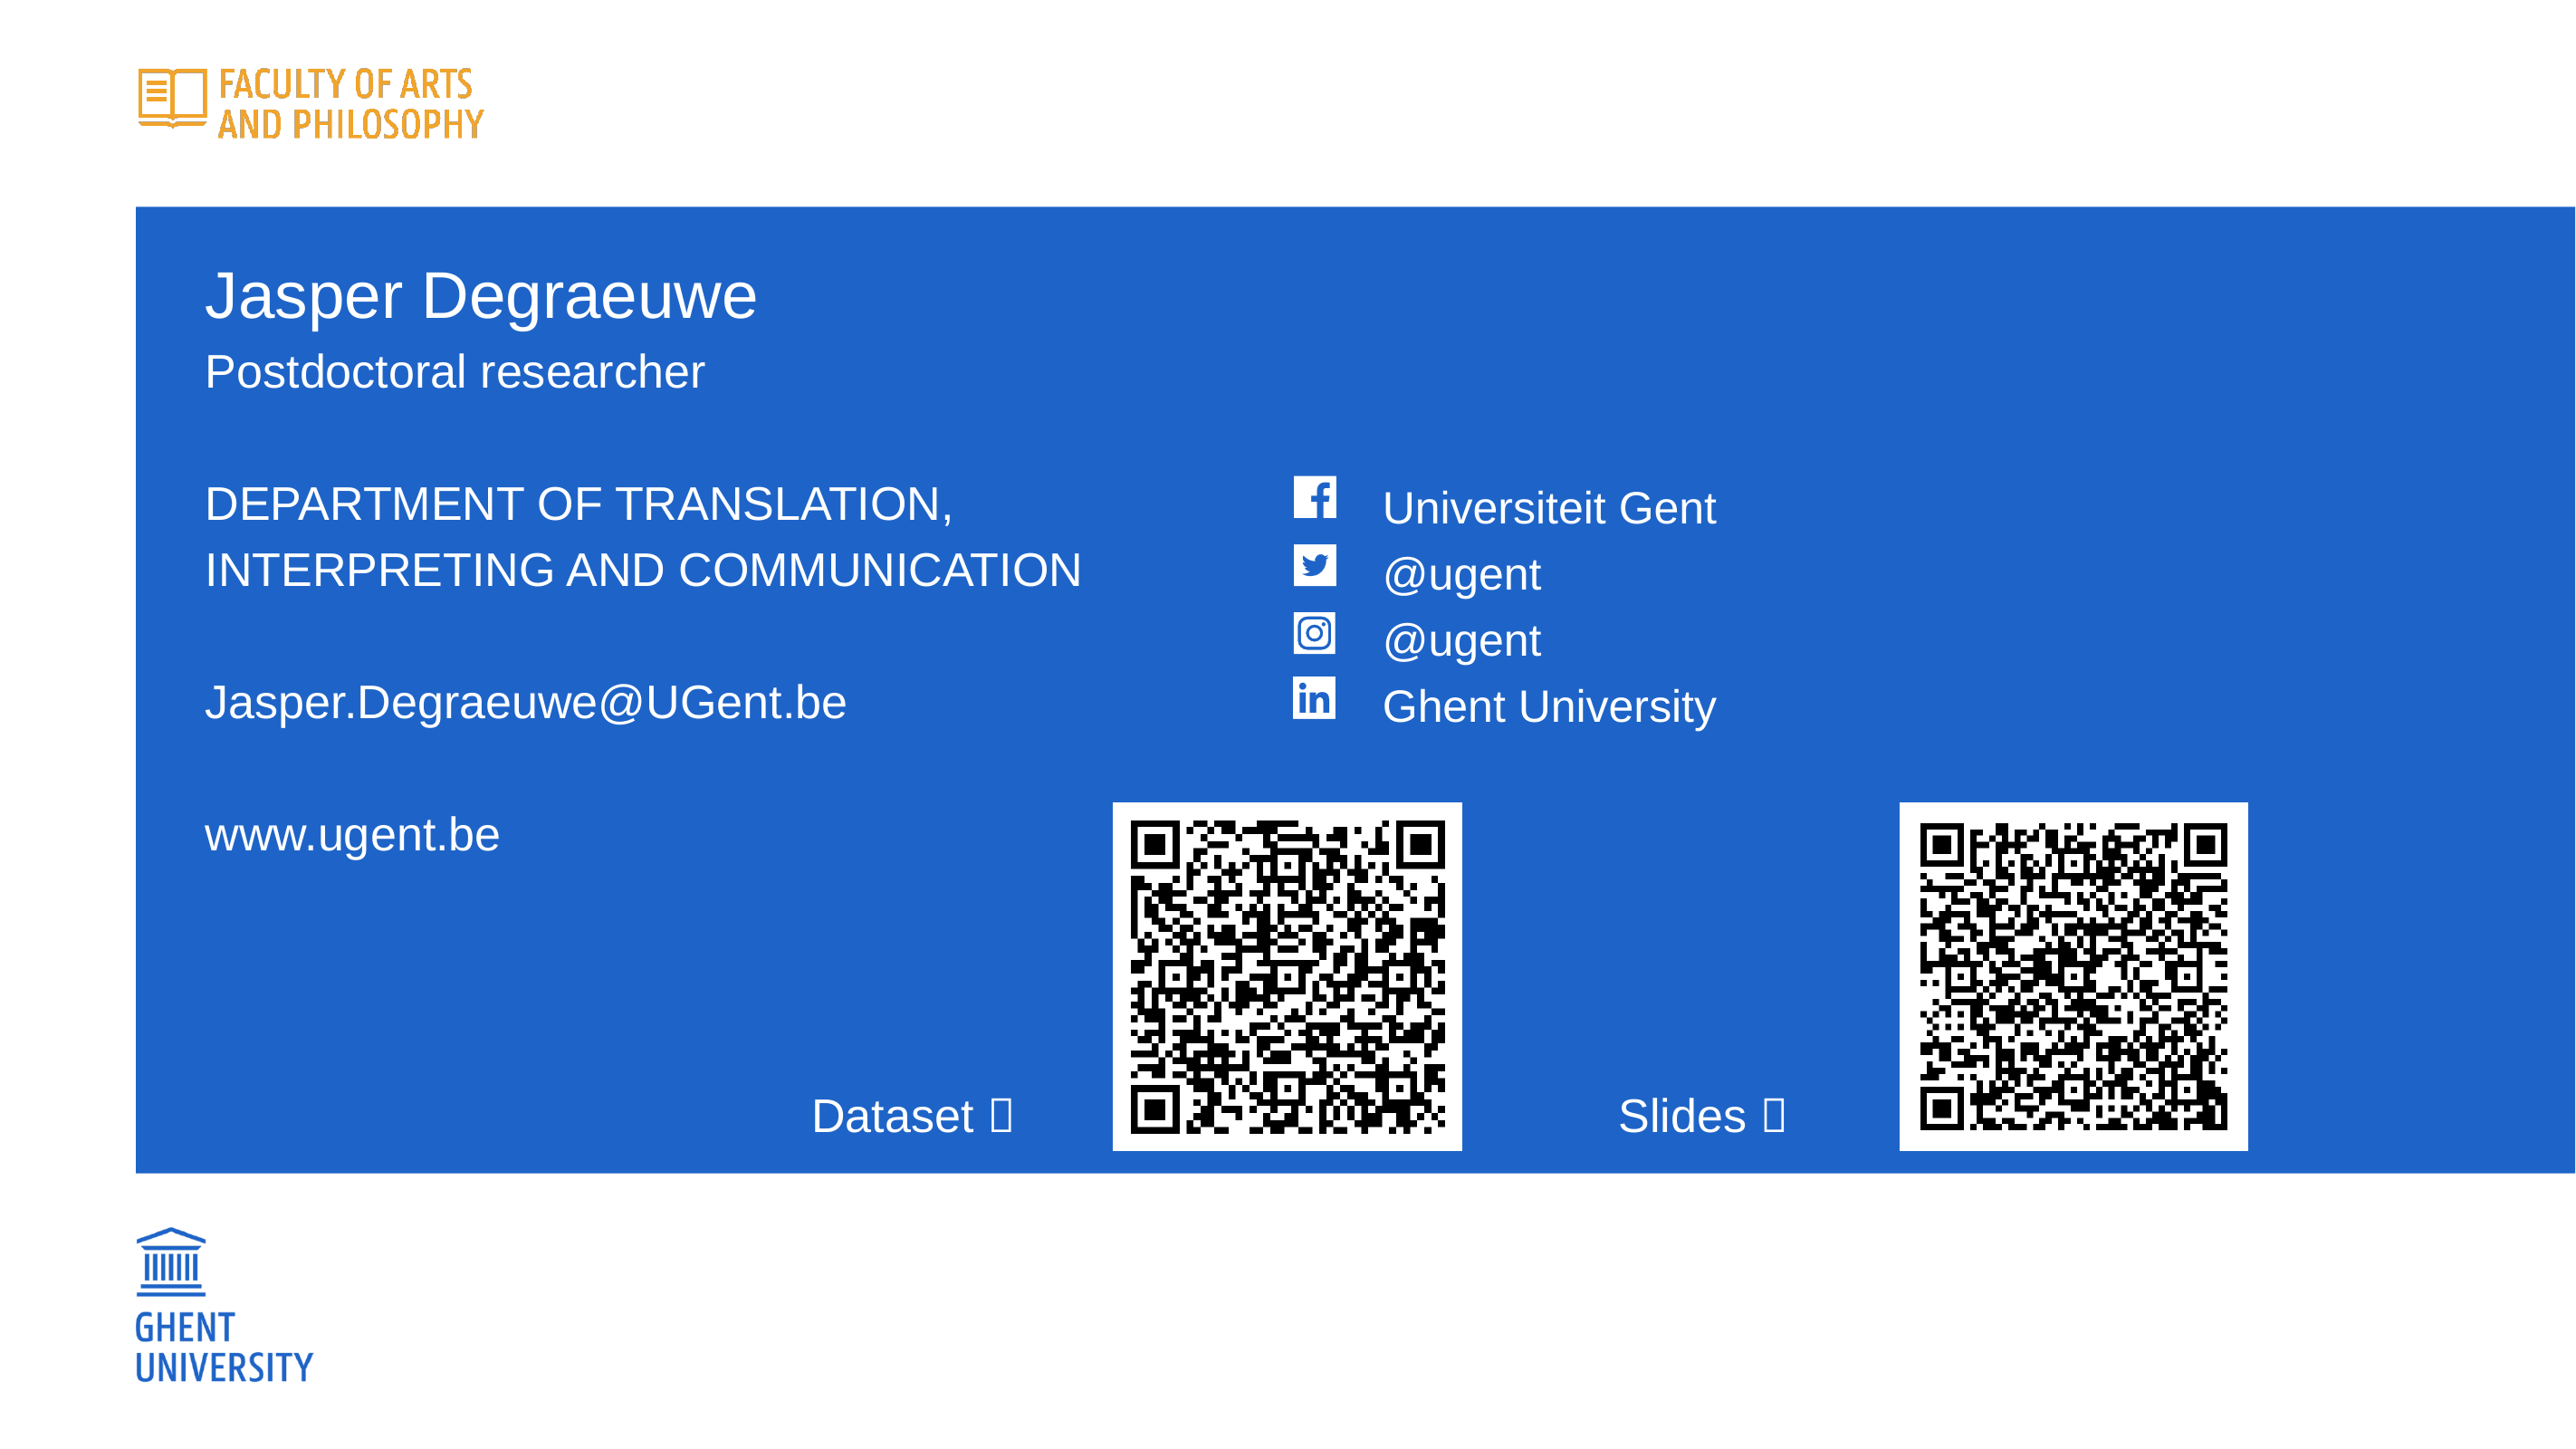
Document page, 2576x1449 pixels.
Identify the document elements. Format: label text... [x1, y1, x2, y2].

picture [1294, 469, 1336, 520]
picture [1293, 677, 1336, 720]
picture [68, 1175, 411, 1449]
list Universiteit Gent @ugent @ugent Ghent University [1368, 459, 2447, 779]
title Jasper Degraeuwe Postdoctoral researcher Department of translation, interpreting and communication Jasper.Degraeuwe@UGent.be www.ugent.be [191, 258, 1294, 1117]
picture [1113, 802, 1462, 1151]
text_box Dataset  [798, 1067, 1094, 1148]
picture [1294, 534, 1336, 588]
text_box Slides  [1604, 1067, 1900, 1148]
picture [1900, 802, 2248, 1151]
picture [1293, 612, 1336, 655]
picture [69, 0, 552, 207]
